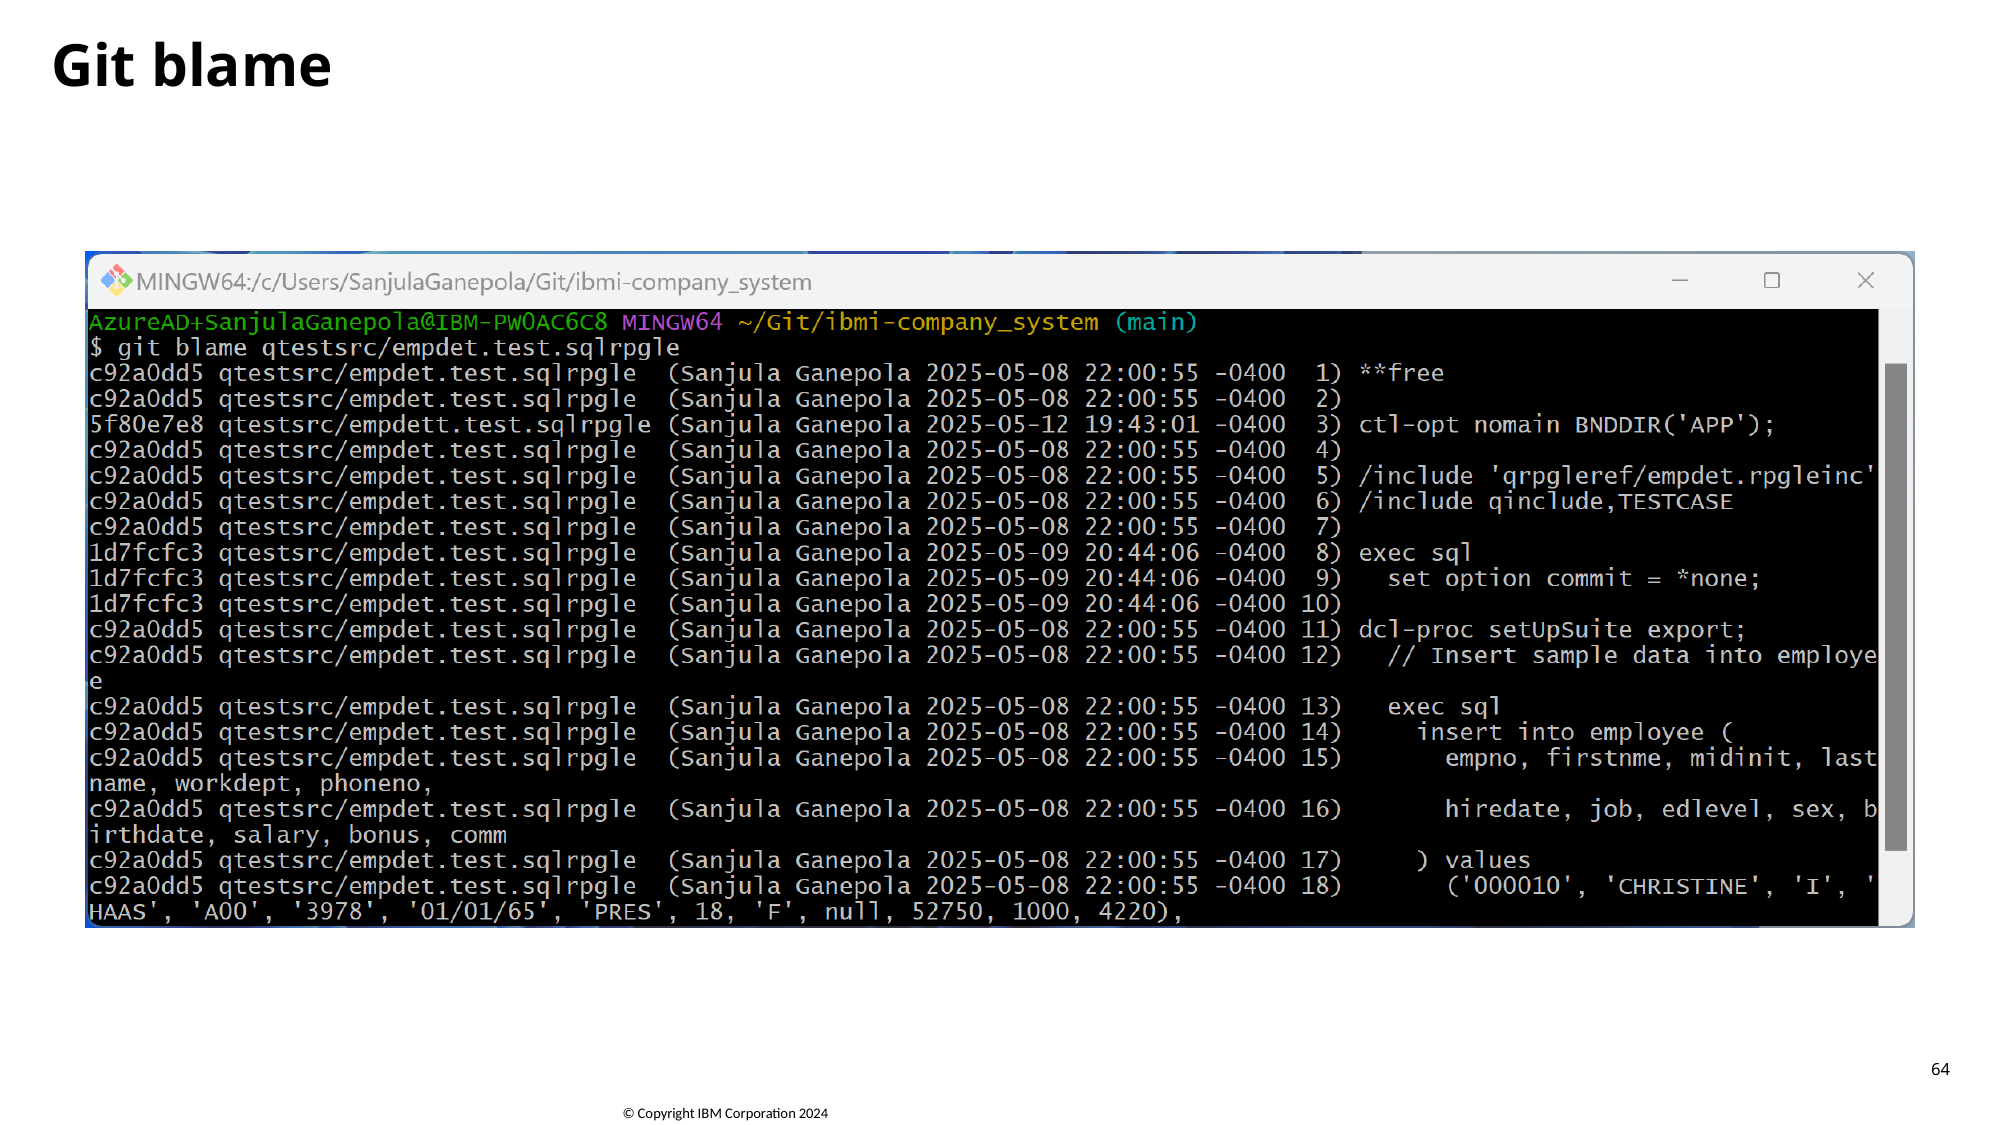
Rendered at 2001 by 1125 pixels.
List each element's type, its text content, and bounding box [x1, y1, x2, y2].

picture [85, 250, 1915, 929]
slide_number 64 [1500, 1055, 1950, 1086]
title Git blame [51, 36, 1721, 101]
text_box [65, 123, 1769, 1071]
